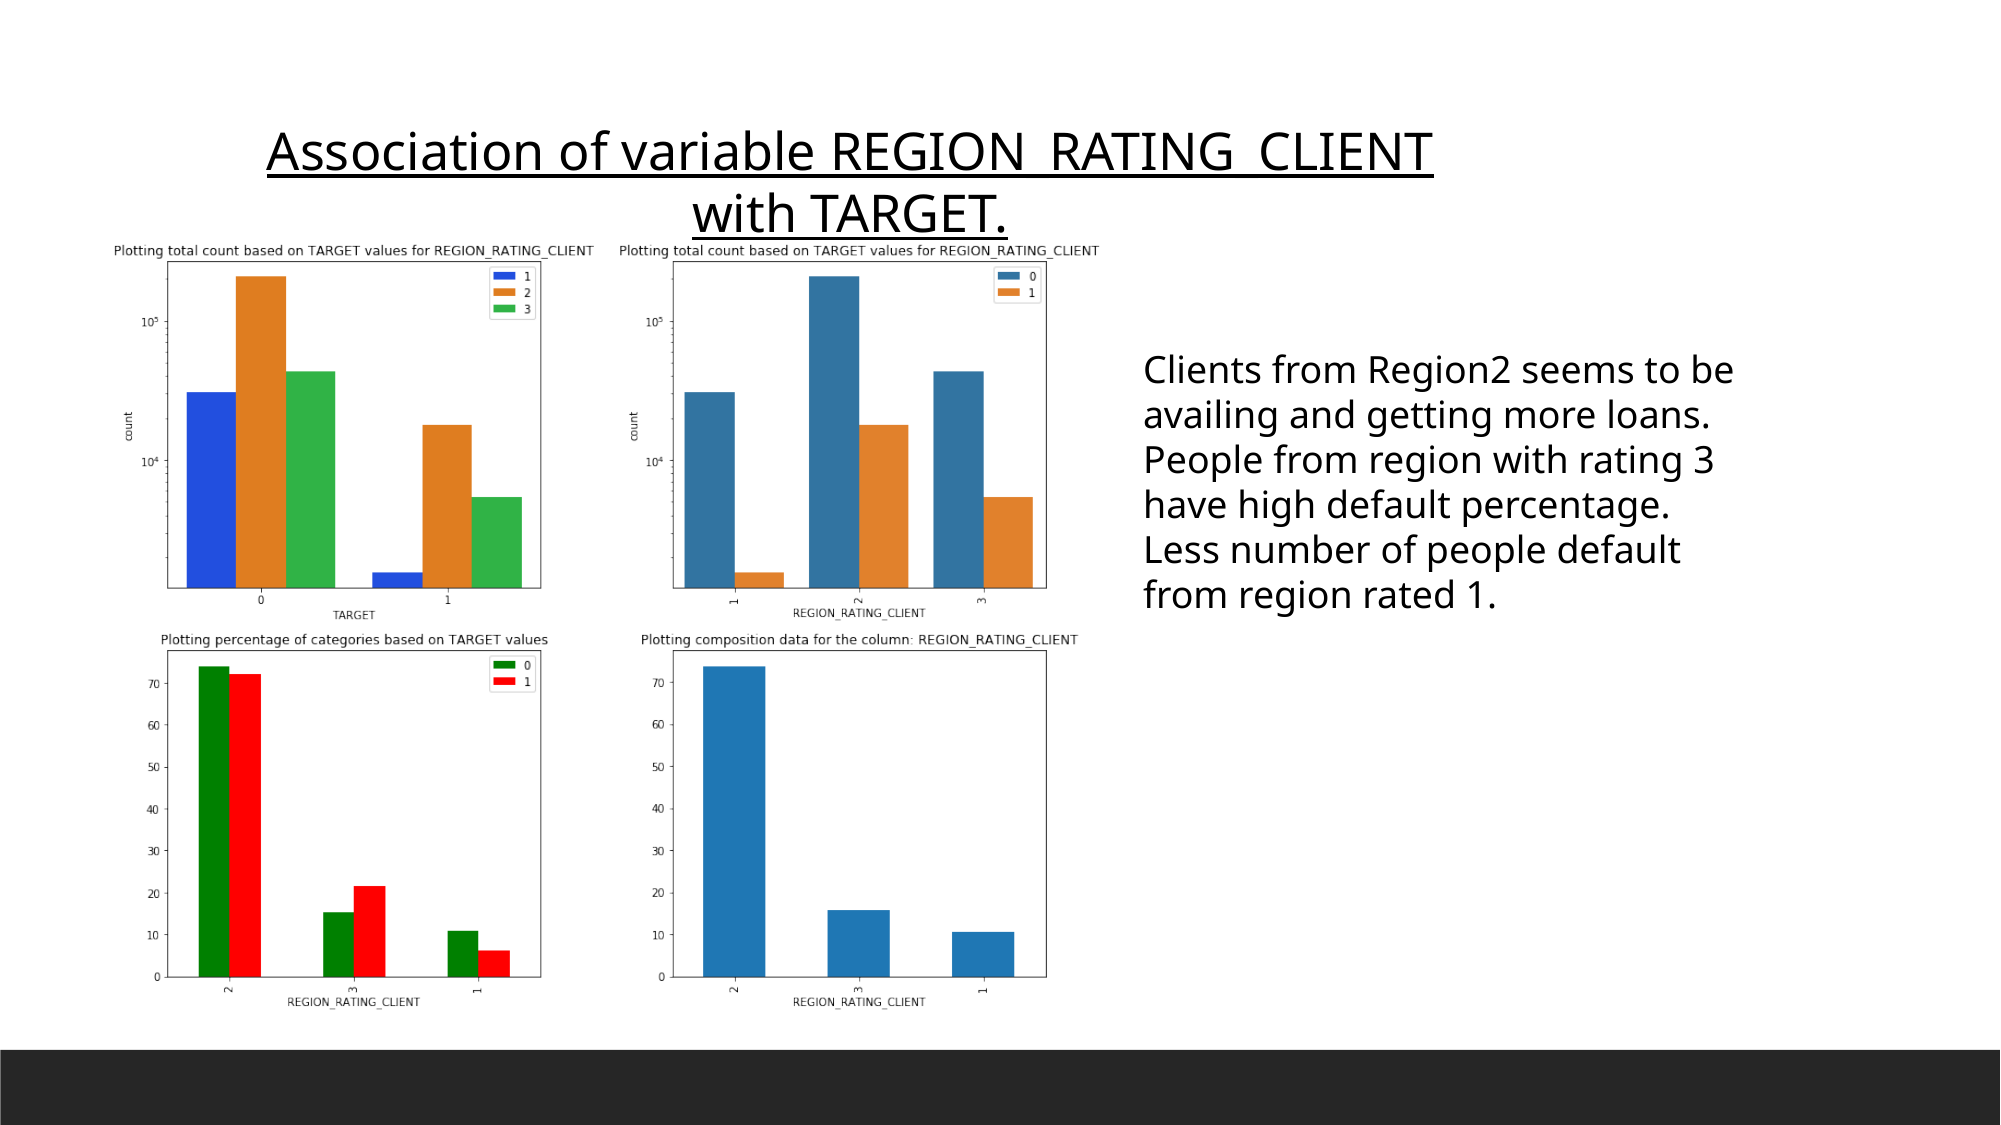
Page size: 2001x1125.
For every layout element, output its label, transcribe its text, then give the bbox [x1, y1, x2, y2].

picture [105, 237, 1106, 1015]
text_box Clients from Region2 seems to be availing and getting more loans. People from region with rating 3 have high default percentage. Less number of people default from region rated 1. [1128, 339, 1775, 624]
text_box Association of variable REGION_RATING_CLIENT with TARGET. [235, 110, 1466, 251]
